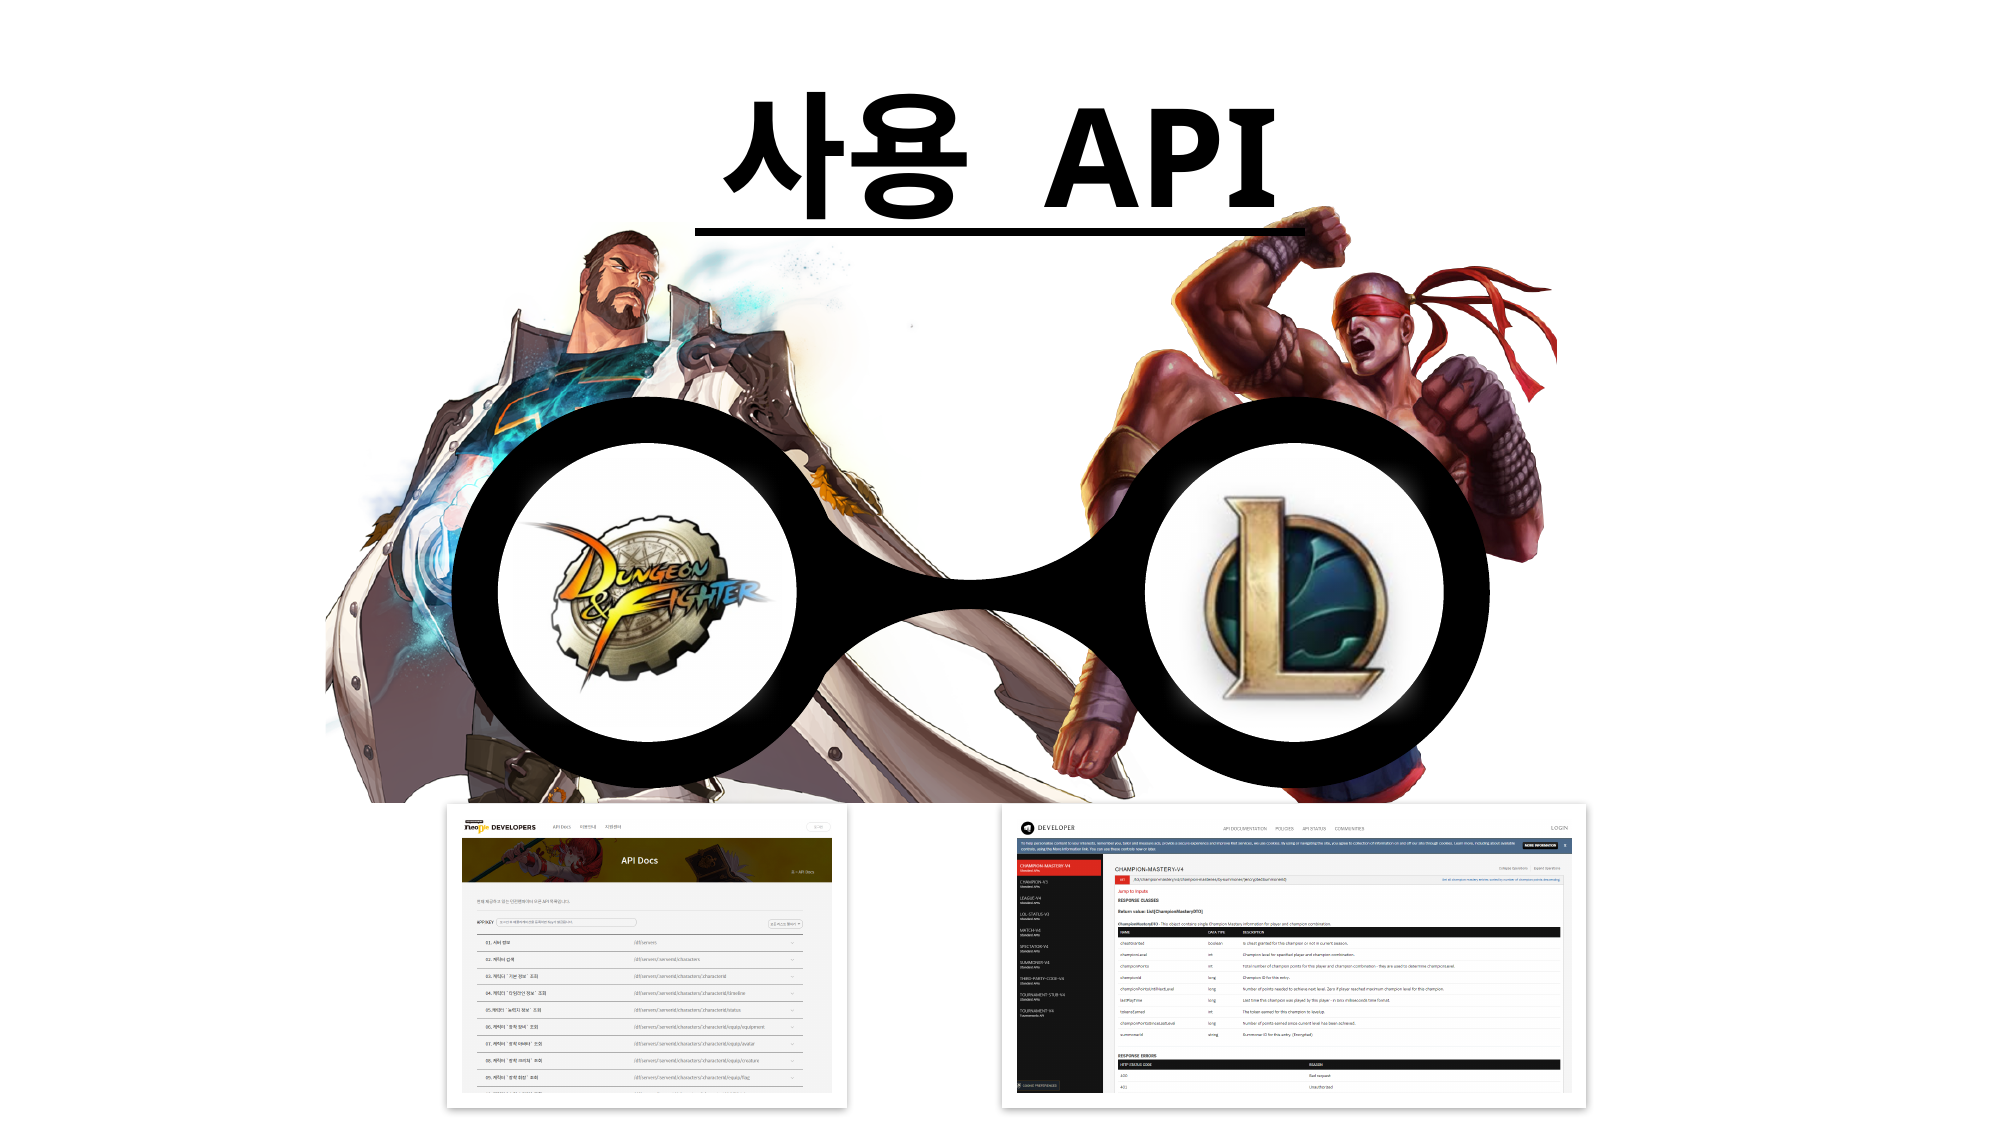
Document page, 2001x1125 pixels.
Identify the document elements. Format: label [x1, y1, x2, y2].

picture [461, 818, 833, 1093]
picture [1016, 818, 1572, 1093]
text_box [680, 62, 1320, 245]
text_box [325, 206, 1557, 803]
